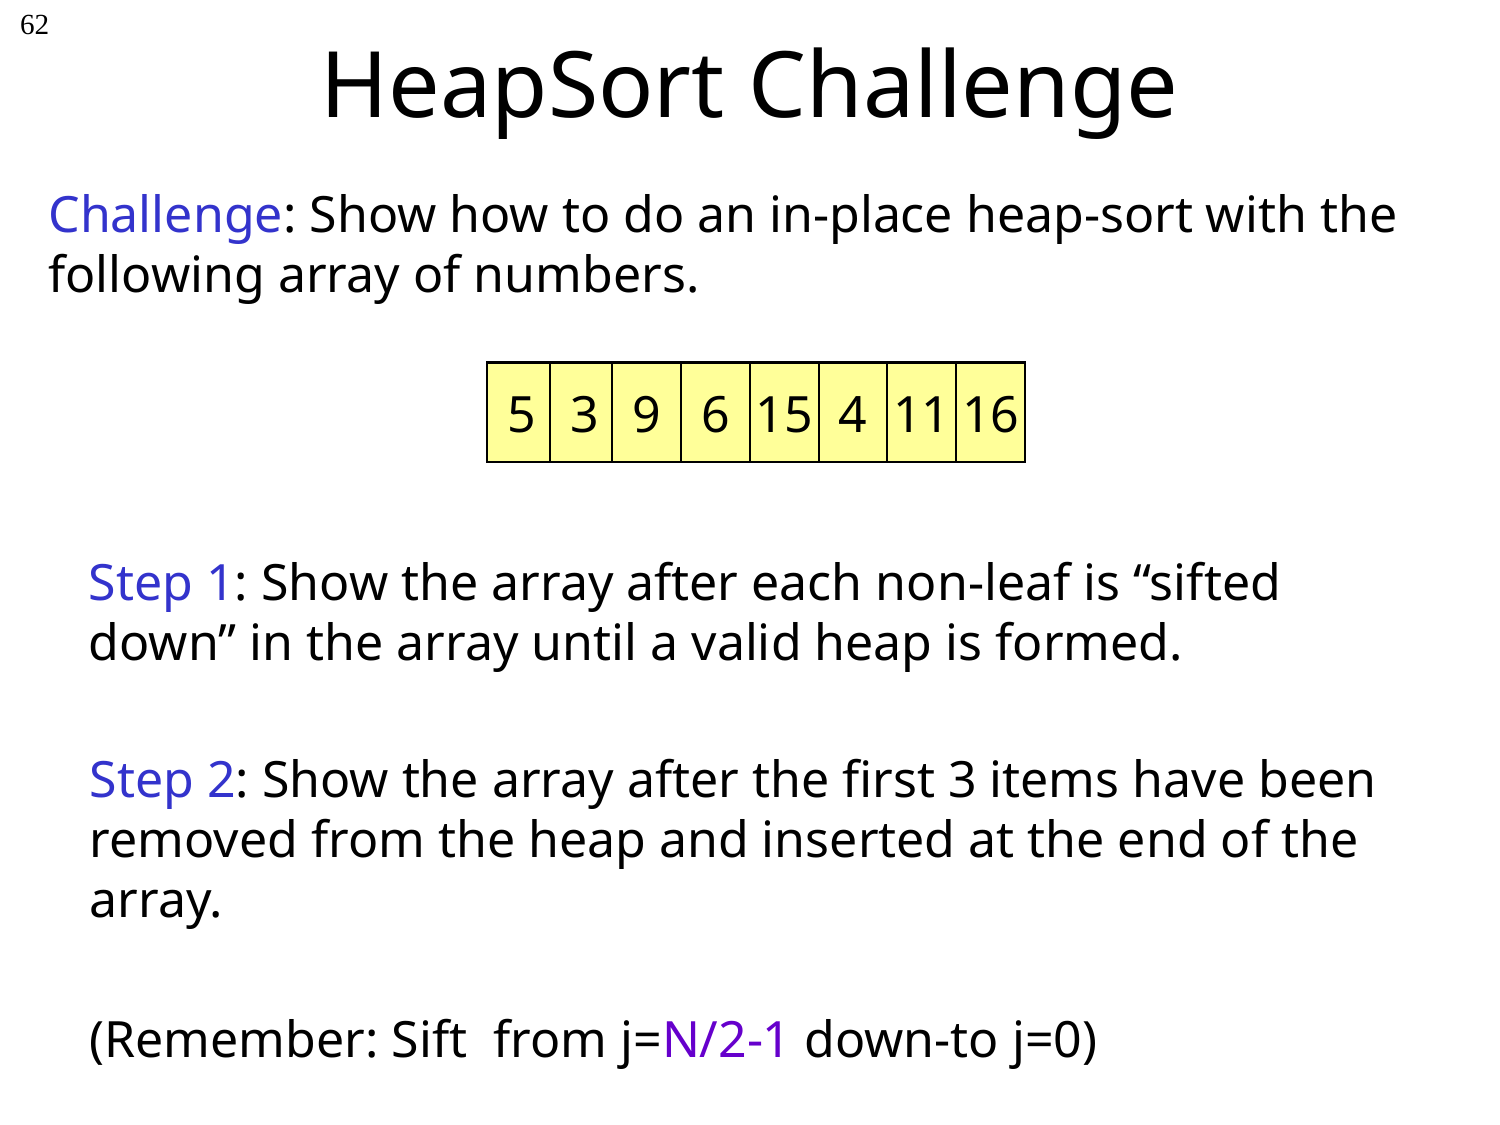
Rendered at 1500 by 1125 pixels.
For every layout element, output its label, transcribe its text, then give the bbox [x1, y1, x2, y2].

text_box 3 [549, 362, 612, 463]
text_box 16 [956, 362, 1025, 463]
slide_number 62 [0, 0, 65, 73]
text_box 4 [818, 362, 887, 463]
text_box Challenge: Show how to do an in-place heap-sort with the following array of numbers. [33, 174, 1480, 310]
text_box 5 [487, 362, 549, 463]
text_box Step 2: Show the array after the first 3 items have been removed from the heap and inserted at the end of the array. [74, 740, 1451, 935]
text_box 11 [887, 362, 956, 463]
text_box (Remember: Sift from j=N/2-1 down-to j=0) [74, 999, 1425, 1075]
title HeapSort Challenge [112, 0, 1388, 174]
text_box 9 [612, 362, 681, 463]
text_box 6 [681, 362, 749, 463]
text_box 15 [749, 362, 818, 463]
text_box Step 1: Show the array after each non-leaf is “sifted down” in the array until a valid heap is formed. [74, 543, 1450, 679]
